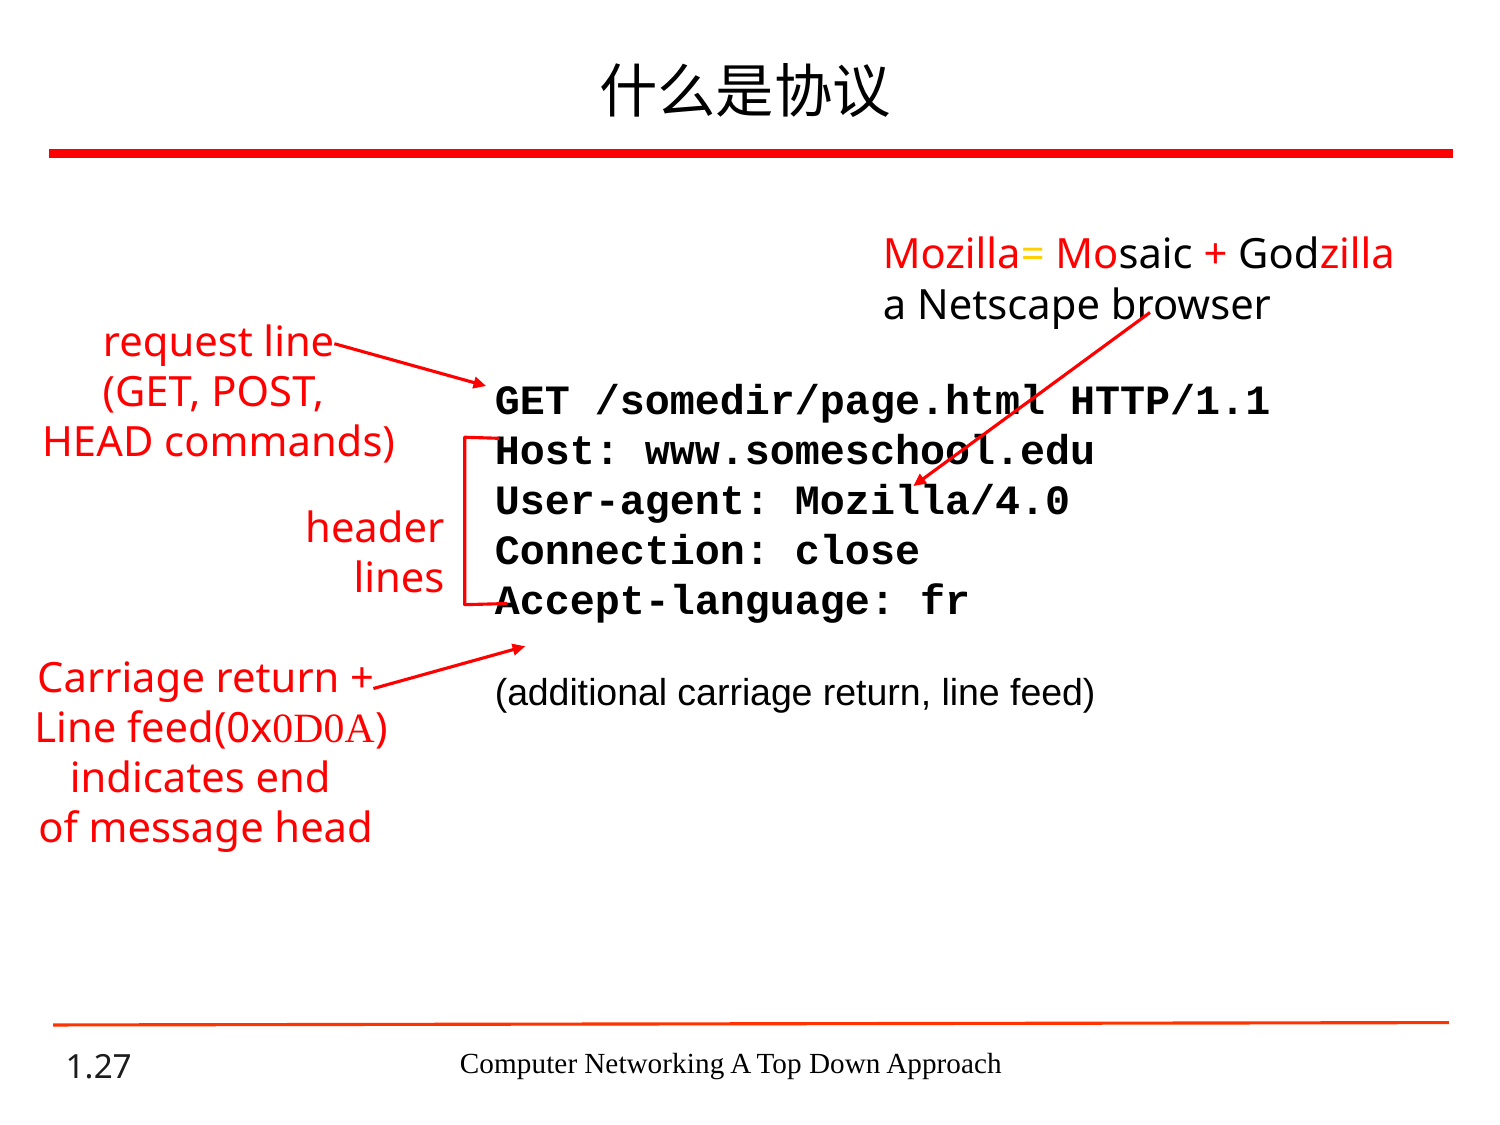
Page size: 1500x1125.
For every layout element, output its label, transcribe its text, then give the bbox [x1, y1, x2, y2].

text_box [464, 437, 507, 605]
text_box Carriage return + Line feed(0x0D0A) indicates end of message head [8, 643, 403, 859]
text_box Mozilla= Mosaic + Godzilla a Netscape browser [868, 219, 1429, 335]
text_box [913, 312, 1151, 486]
title 什么是协议 [51, 33, 1452, 146]
text_box header lines [290, 492, 460, 608]
text_box GET /somedir/page.html HTTP/1.1 Host: www.someschool.edu User-agent: Mozilla/4.0 Connection: close Accept-language: fr (additional carriage return, line feed) [479, 365, 1285, 780]
text_box [403, 643, 526, 681]
text_box request line (GET, POST, HEAD commands) [27, 307, 410, 473]
text_box [334, 343, 486, 389]
